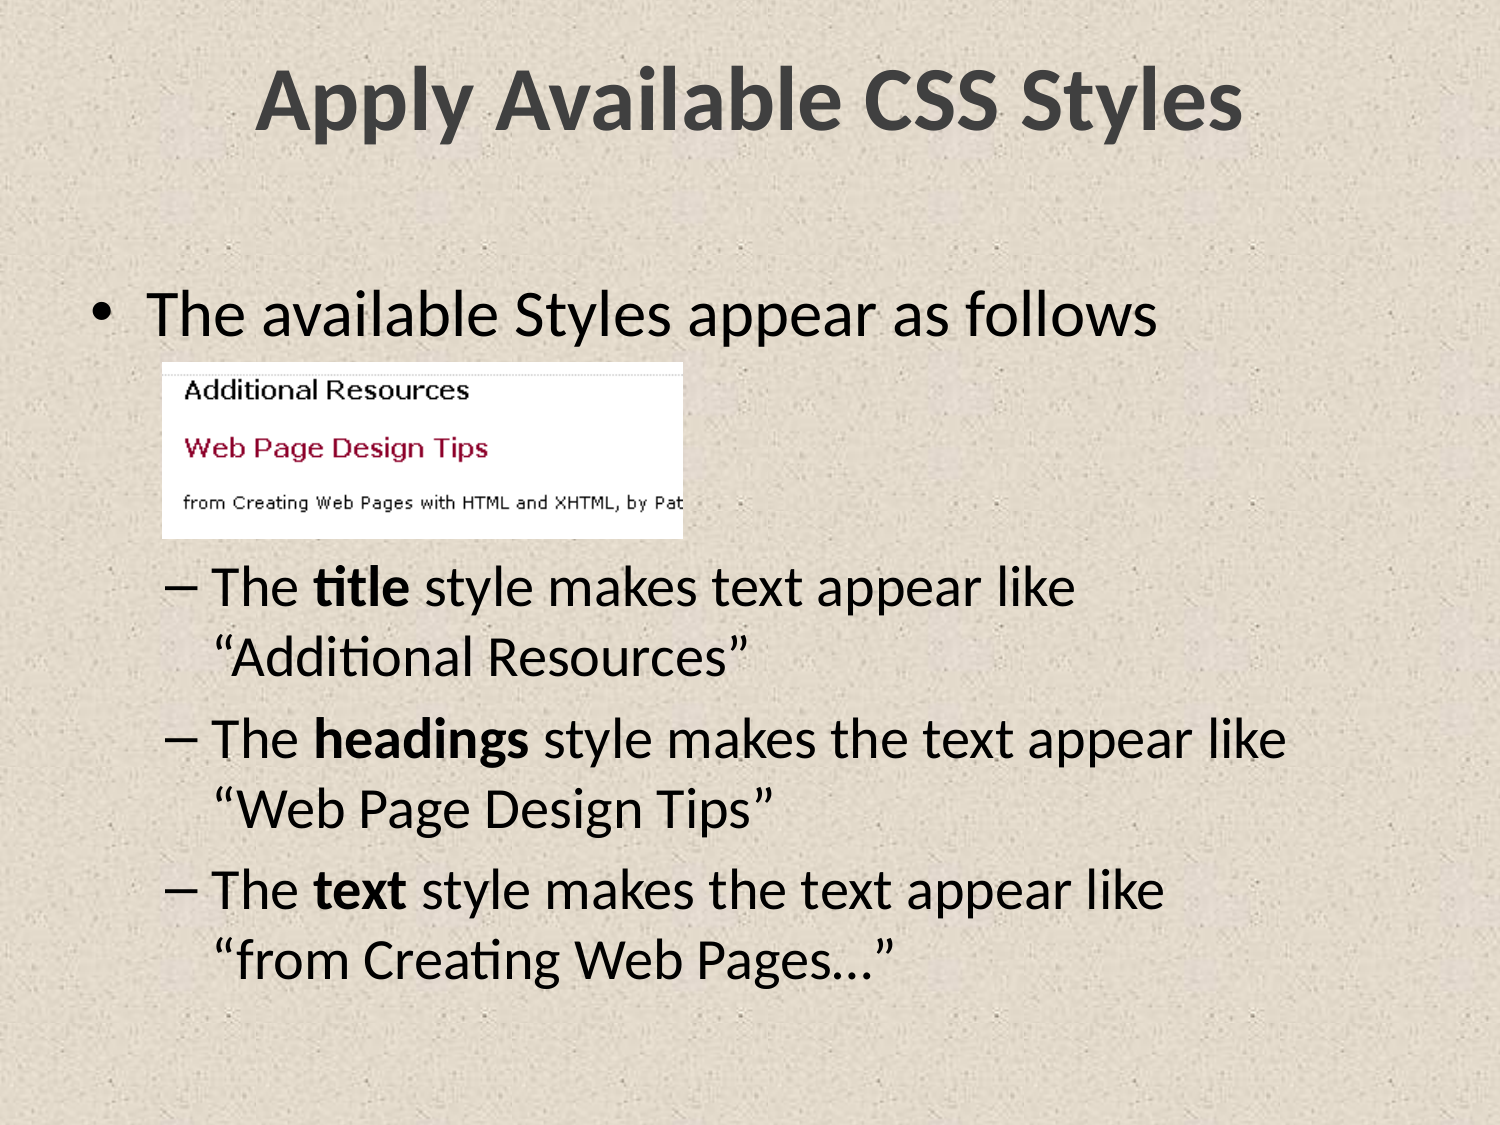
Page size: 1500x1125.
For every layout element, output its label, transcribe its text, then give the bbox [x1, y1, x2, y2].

title Apply Available CSS Styles [0, 0, 1500, 188]
picture [0, 188, 1500, 1125]
list The available Styles appear as follows The title style makes text appear like “Additional Resources” The headings style makes the text appear like “Web Page Design Tips” The text style makes the text appear like “from Creating Web Pages…” [75, 262, 1425, 1063]
